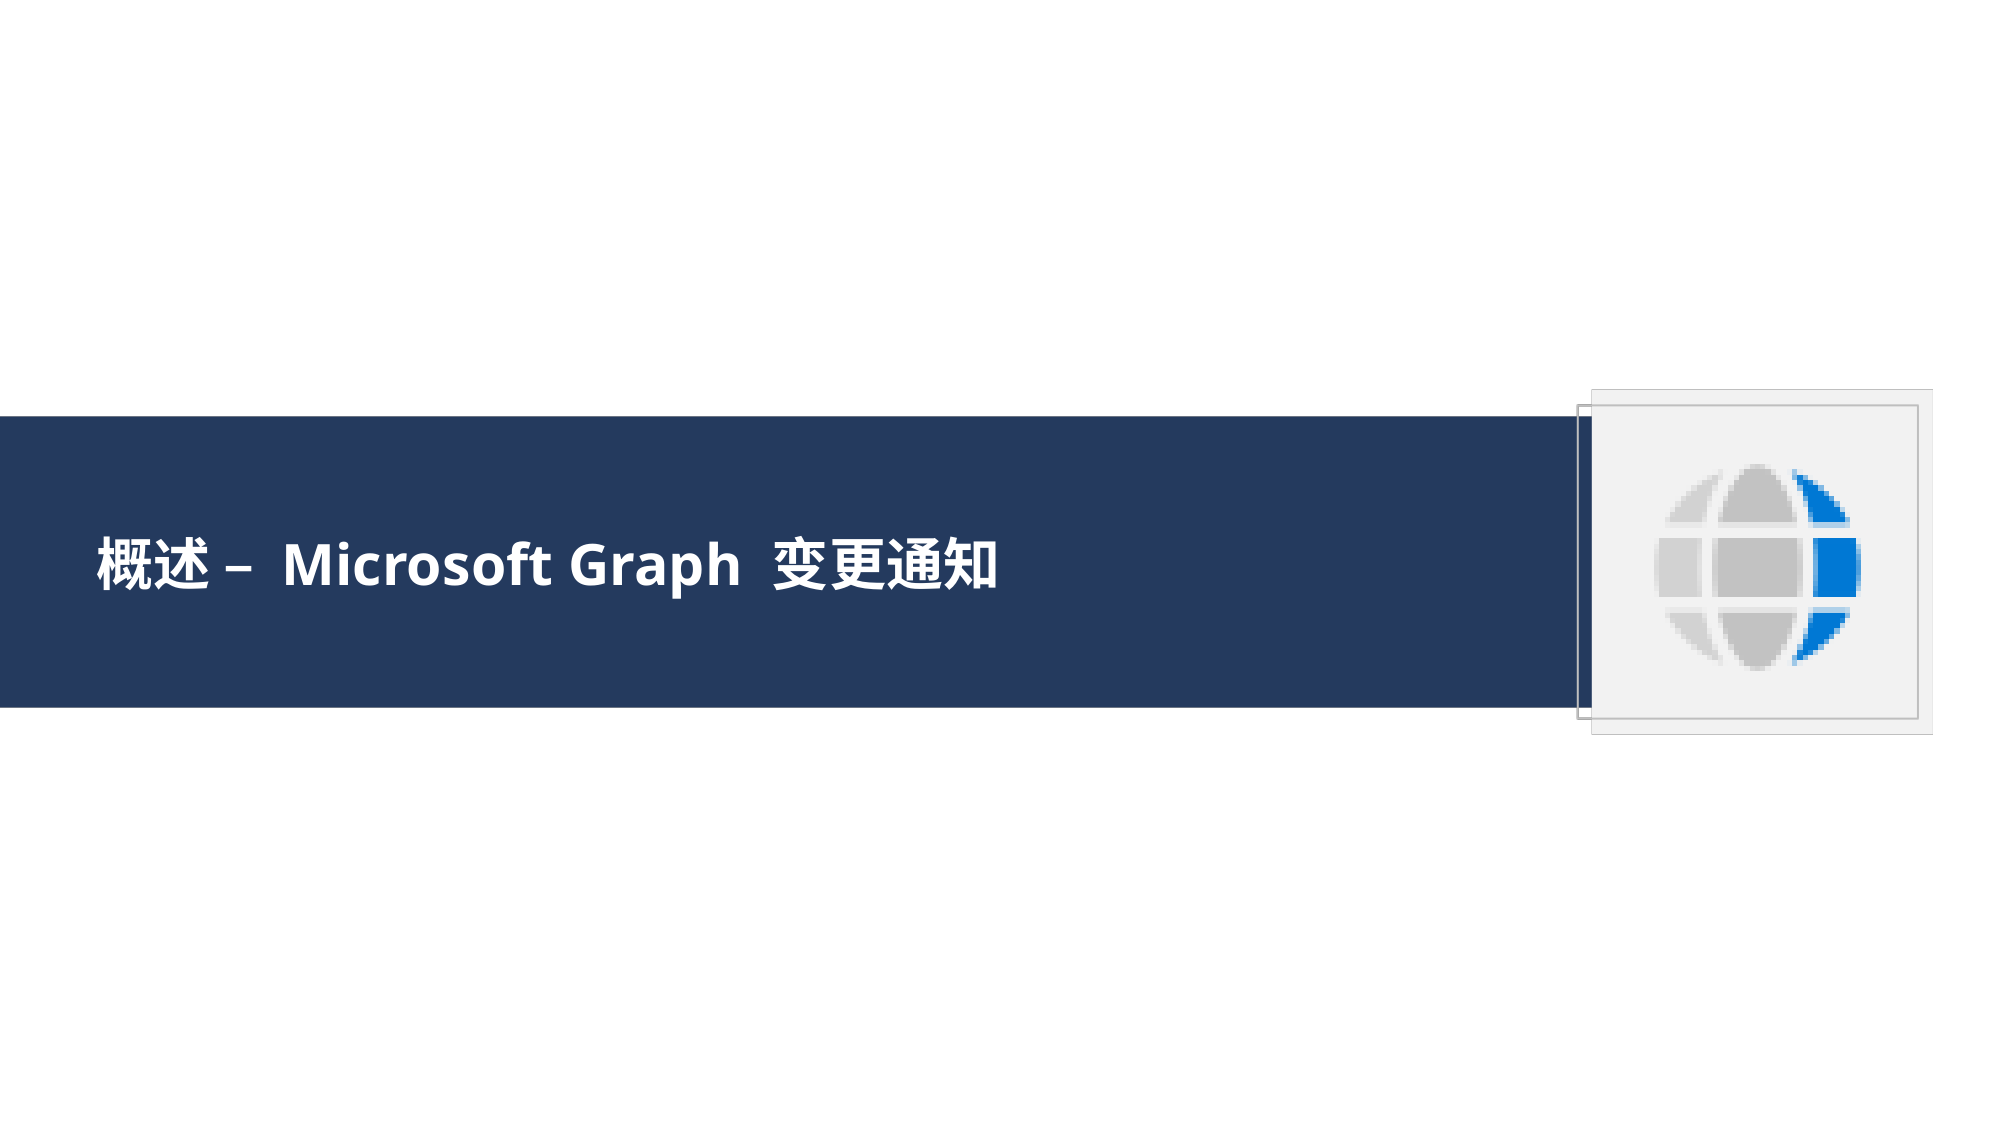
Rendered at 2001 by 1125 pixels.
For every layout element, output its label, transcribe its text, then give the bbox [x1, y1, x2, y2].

picture [0, 0, 2001, 1125]
title 概述 – Microsoft Graph 变更通知 [96, 527, 1549, 598]
